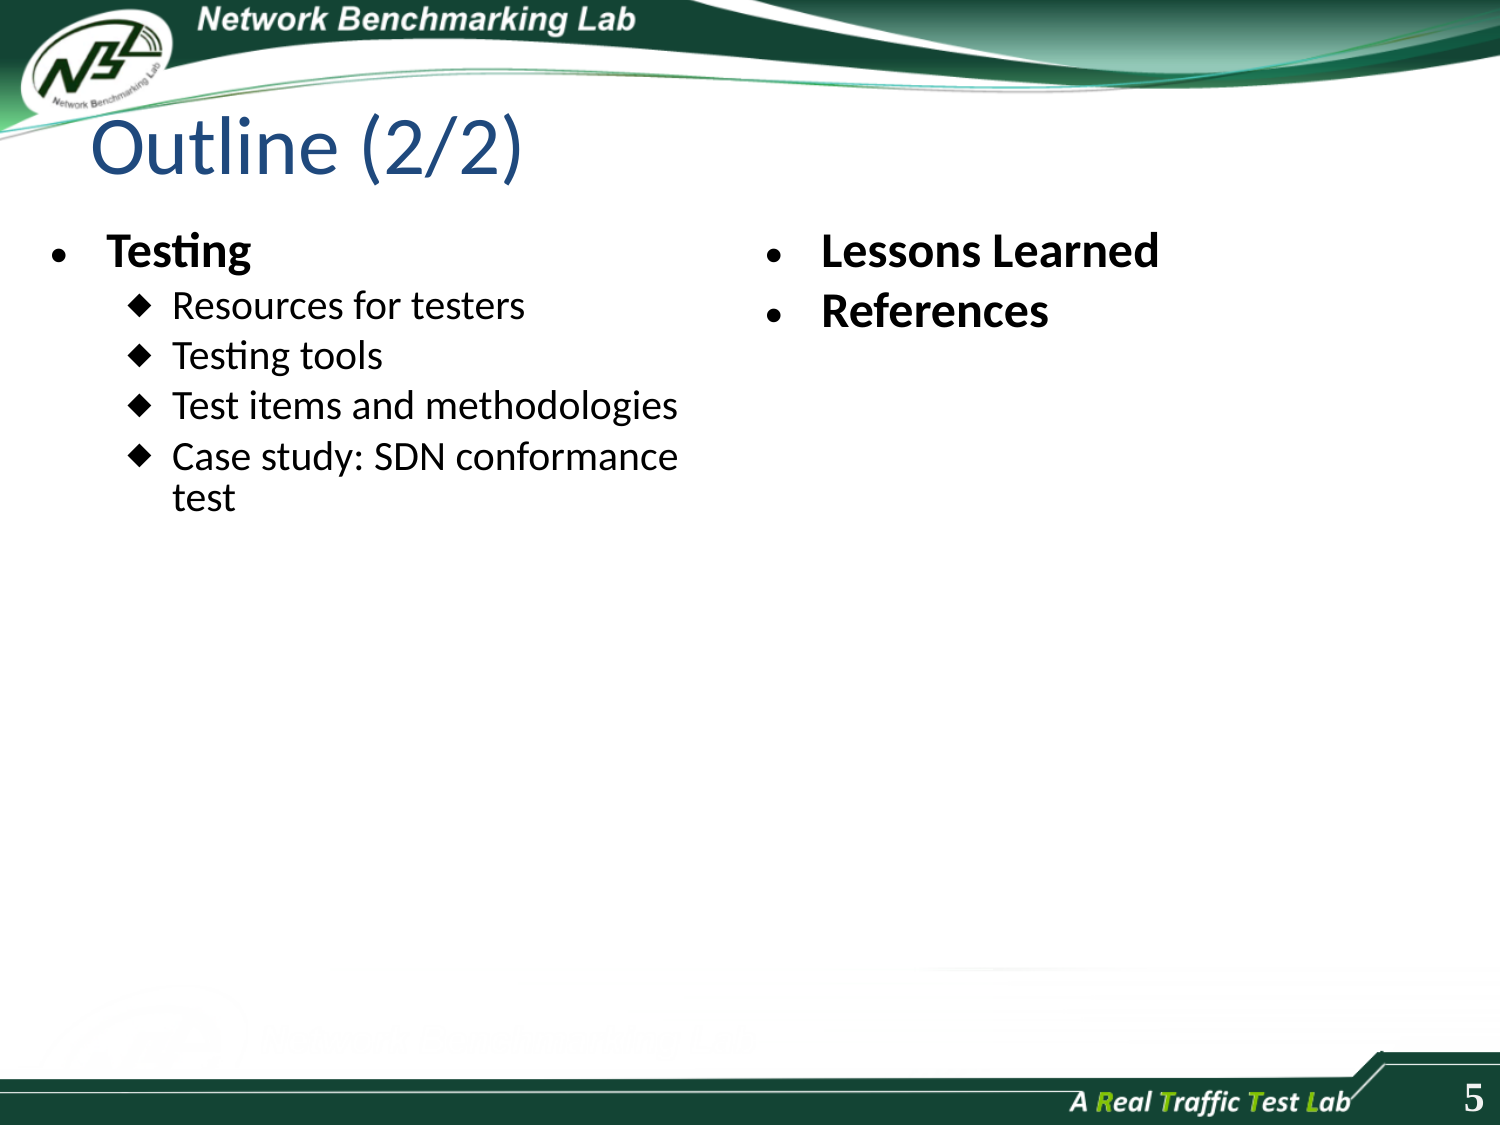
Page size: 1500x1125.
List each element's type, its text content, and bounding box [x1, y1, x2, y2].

slide_number 5 [1387, 1065, 1500, 1125]
table_header Lessons Learned References [750, 223, 1465, 1000]
table_header Testing Resources for testers Testing tools Test items and methodologies Case study: SDN conformance test [35, 223, 750, 1000]
title Outline (2/2) [75, 95, 1425, 188]
picture [0, 963, 1500, 1125]
picture [0, 0, 1500, 162]
